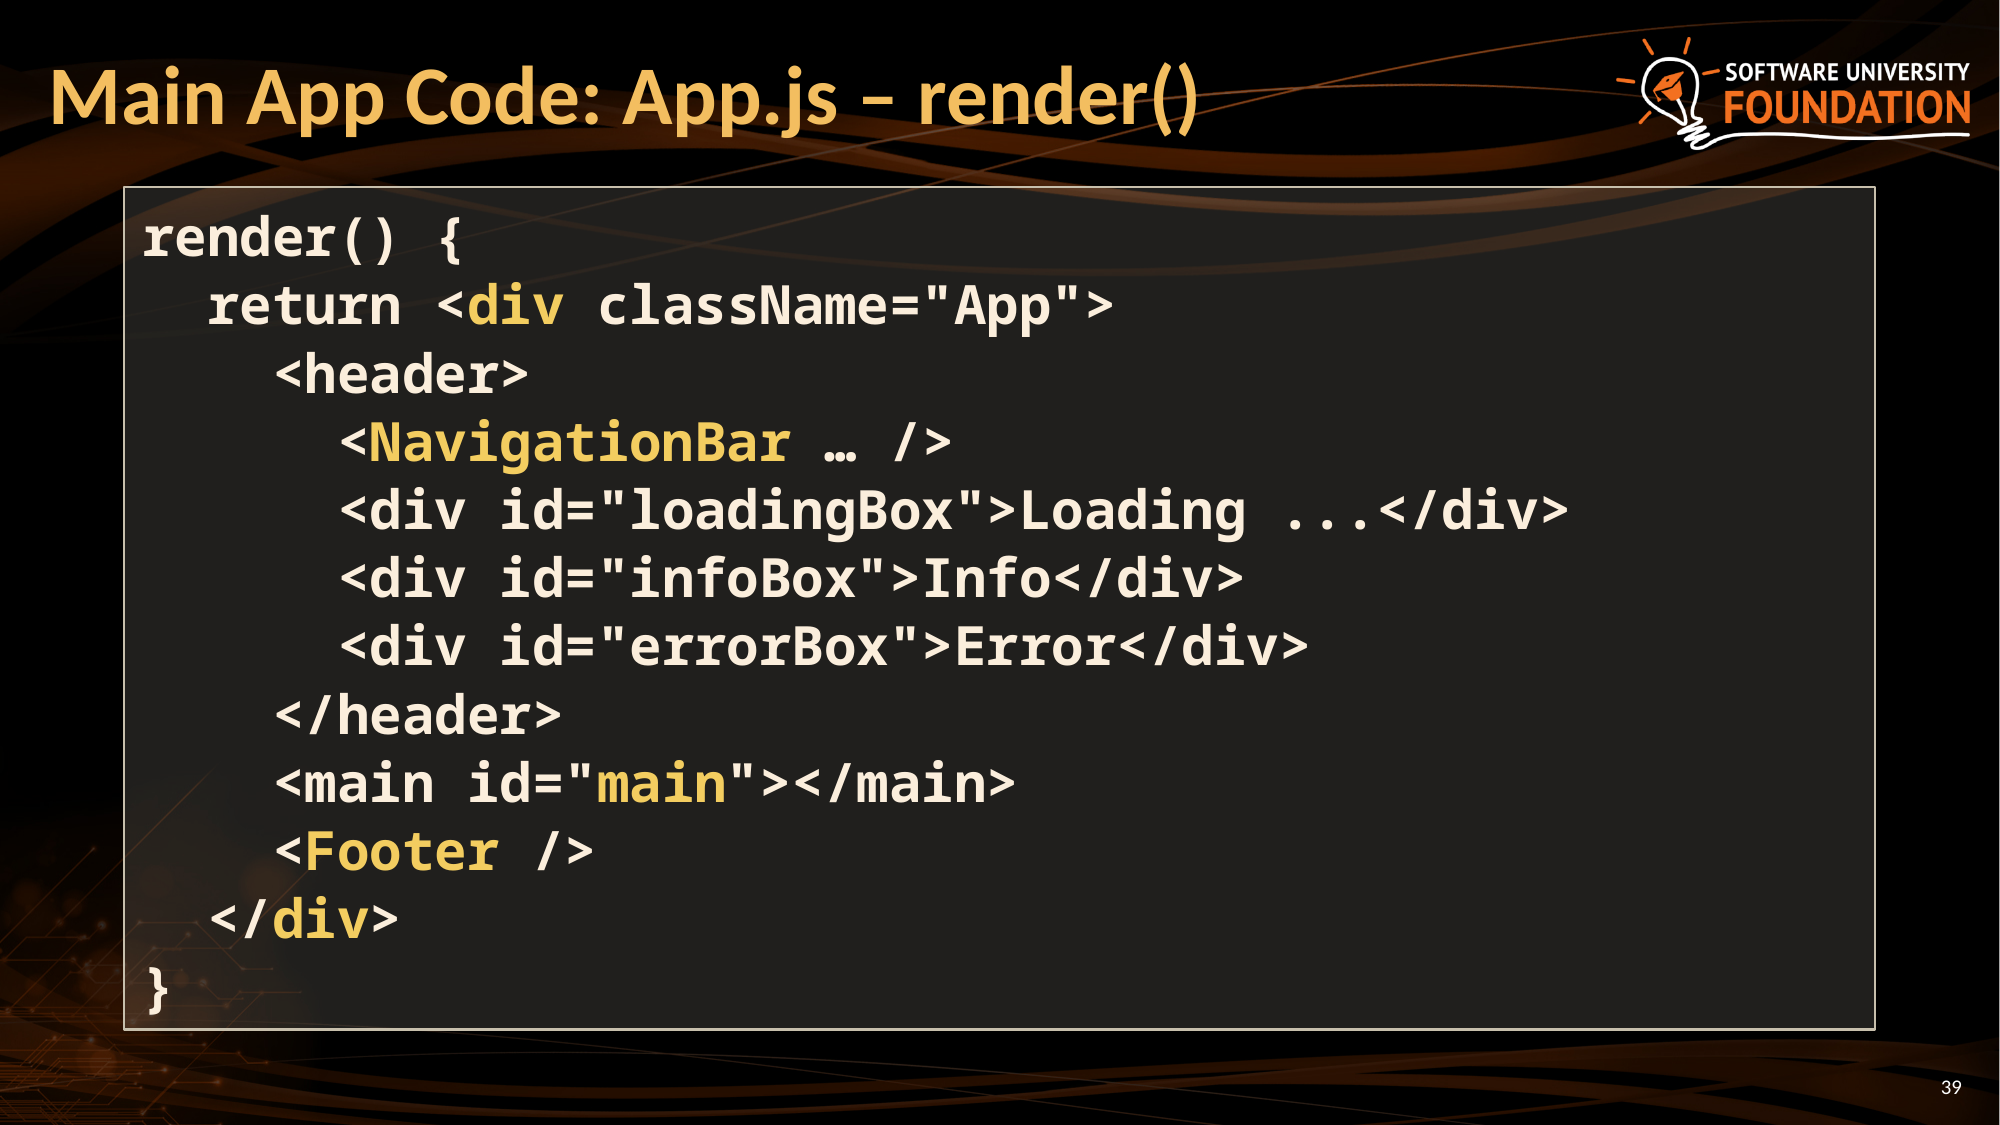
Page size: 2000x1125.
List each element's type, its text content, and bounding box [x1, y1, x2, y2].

title Main App Code: App.js – render() [30, 6, 1602, 189]
picture [0, 0, 2000, 1125]
slide_number 39 [1897, 1070, 1968, 1103]
text_box render() { return <div className="App"> <header> <NavigationBar … /> <div id="loadingBox">Loading ...</div> <div id="infoBox">Info</div> <div id="errorBox">Error</div> </header> <main id="main"></main> <Footer /> </div> } [124, 187, 1875, 1030]
